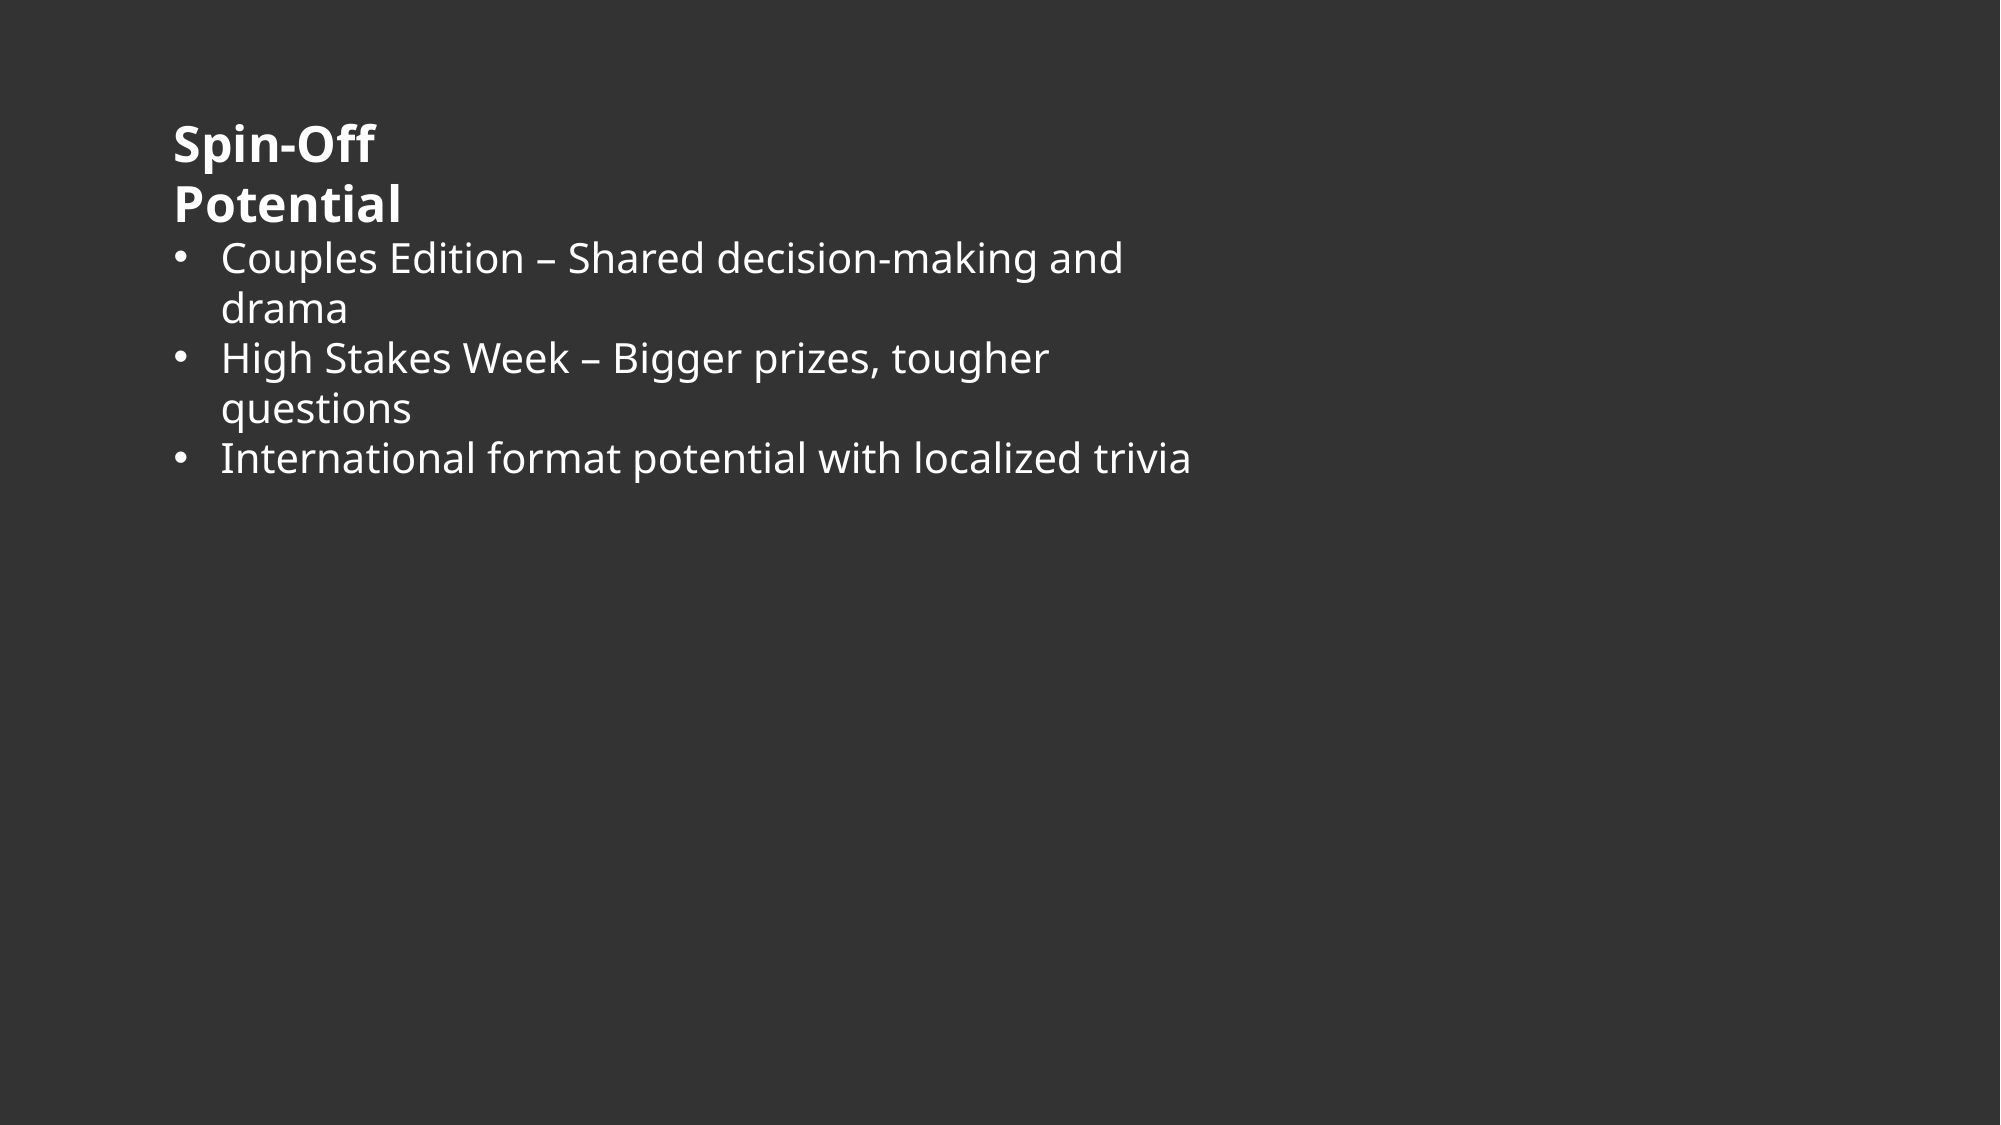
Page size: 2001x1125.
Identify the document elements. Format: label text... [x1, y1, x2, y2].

text_box Spin-Off Potential [158, 105, 628, 224]
text_box Couples Edition – Shared decision-making and drama High Stakes Week – Bigger prizes, tougher questions International format potential with localized trivia [158, 224, 1246, 489]
